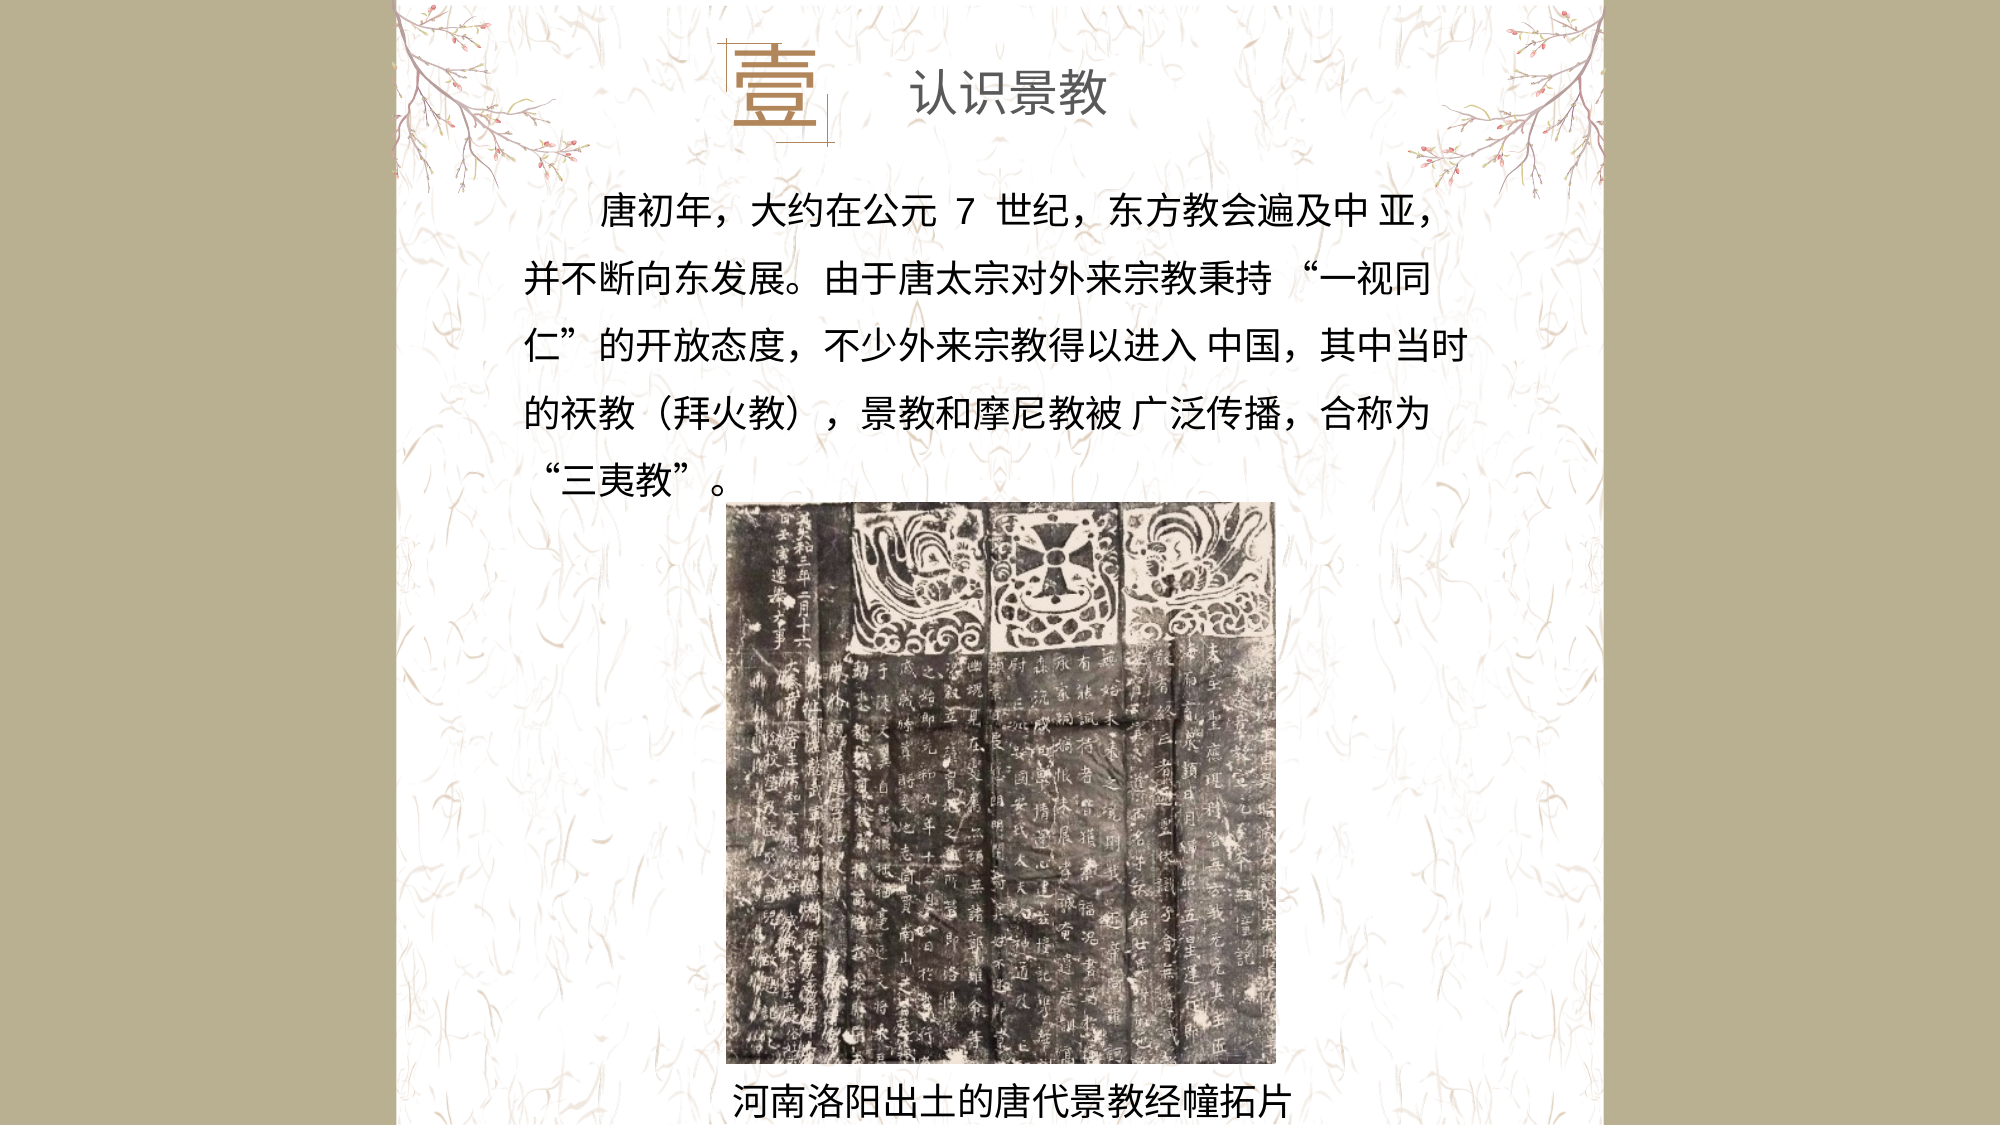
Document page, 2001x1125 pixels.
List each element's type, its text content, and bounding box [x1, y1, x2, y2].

text_box 认识景教 [893, 53, 1124, 129]
text_box 河南洛阳出土的唐代景教经幢拓片 [717, 1071, 1590, 1125]
text_box 唐初年，大约在公元 7 世纪，东方教会遍及中 亚，并不断向东发展。由于唐太宗对外来宗教秉持 “一视同仁”的开放态度，不少外来宗教得以进入 中国，其中当时的祆教（拜火教），景教和摩尼教被 广泛传播，合称为“三夷教”。 [508, 157, 1490, 510]
text_box 壹 [709, 21, 842, 147]
picture [394, 0, 1604, 1125]
